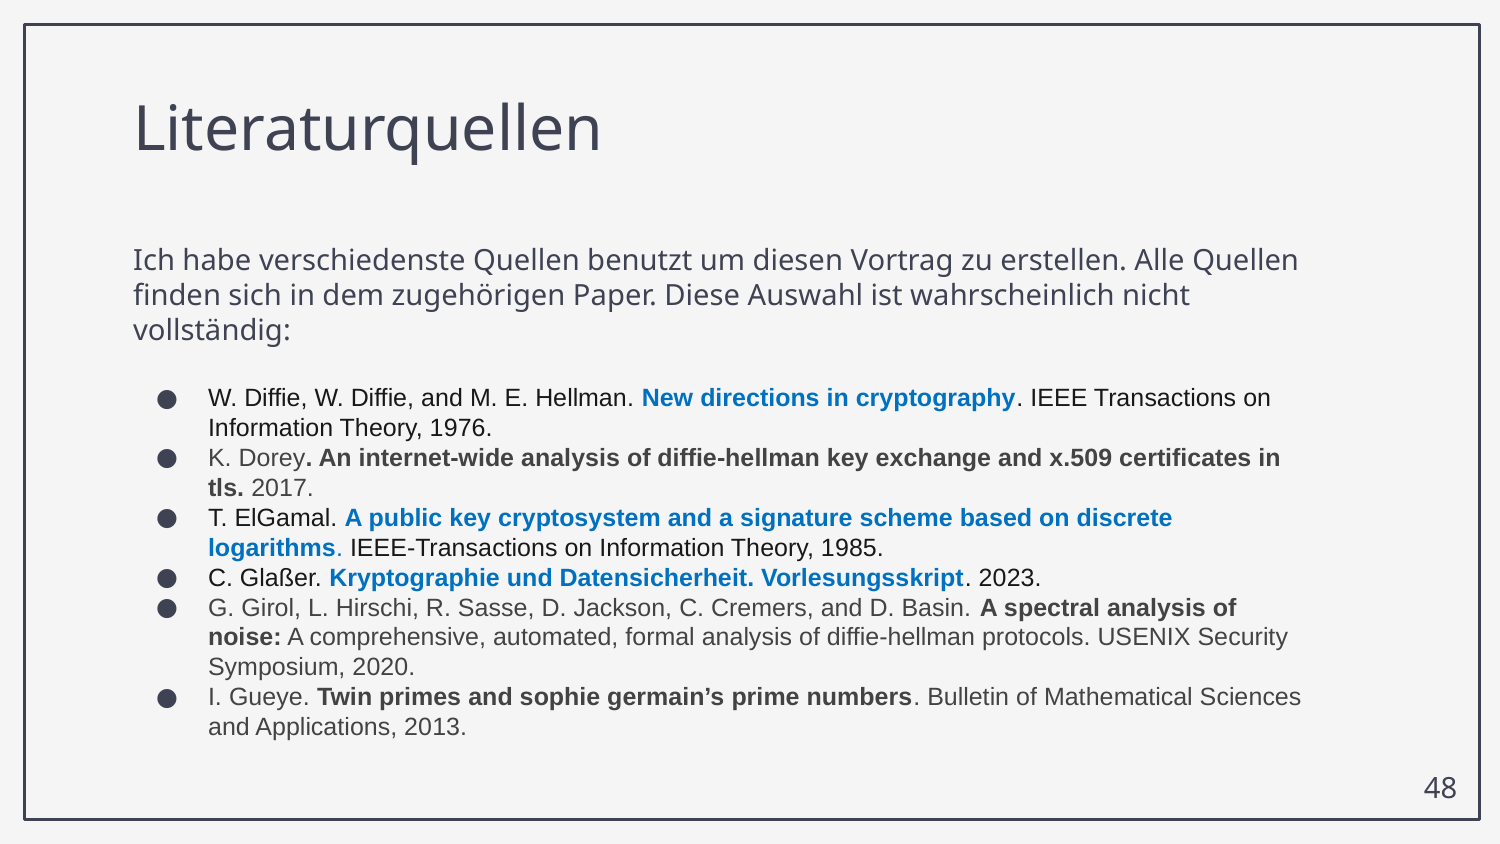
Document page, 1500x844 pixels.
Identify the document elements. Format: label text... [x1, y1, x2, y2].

title Literaturquellen [118, 72, 1382, 167]
list Ich habe verschiedenste Quellen benutzt um diesen Vortrag zu erstellen. Alle Quellen finden sich in dem zugehörigen Paper. Diese Auswahl ist wahrscheinlich nicht vollständig: W. Diffie, W. Diffie, and M. E. Hellman. New directions in cryptography. IEEE Transactions on Information Theory, 1976. K. Dorey. An internet-wide analysis of diffie-hellman key exchange and x.509 certificates in tls. 2017. T. ElGamal. A public key cryptosystem and a signature scheme based on discrete logarithms. IEEE-Transactions on Information Theory, 1985. C. Glaßer. Kryptographie und Datensicherheit. Vorlesungsskript. 2023. G. Girol, L. Hirschi, R. Sasse, D. Jackson, C. Cremers, and D. Basin. A spectral analysis of noise: A comprehensive, automated, formal analysis of diffie-hellman protocols. USENIX Security Symposium, 2020. I. Gueye. Twin primes and sophie germain’s prime numbers. Bulletin of Mathematical Sciences and Applications, 2013. [118, 226, 1323, 739]
text_box 48 [1409, 762, 1489, 812]
